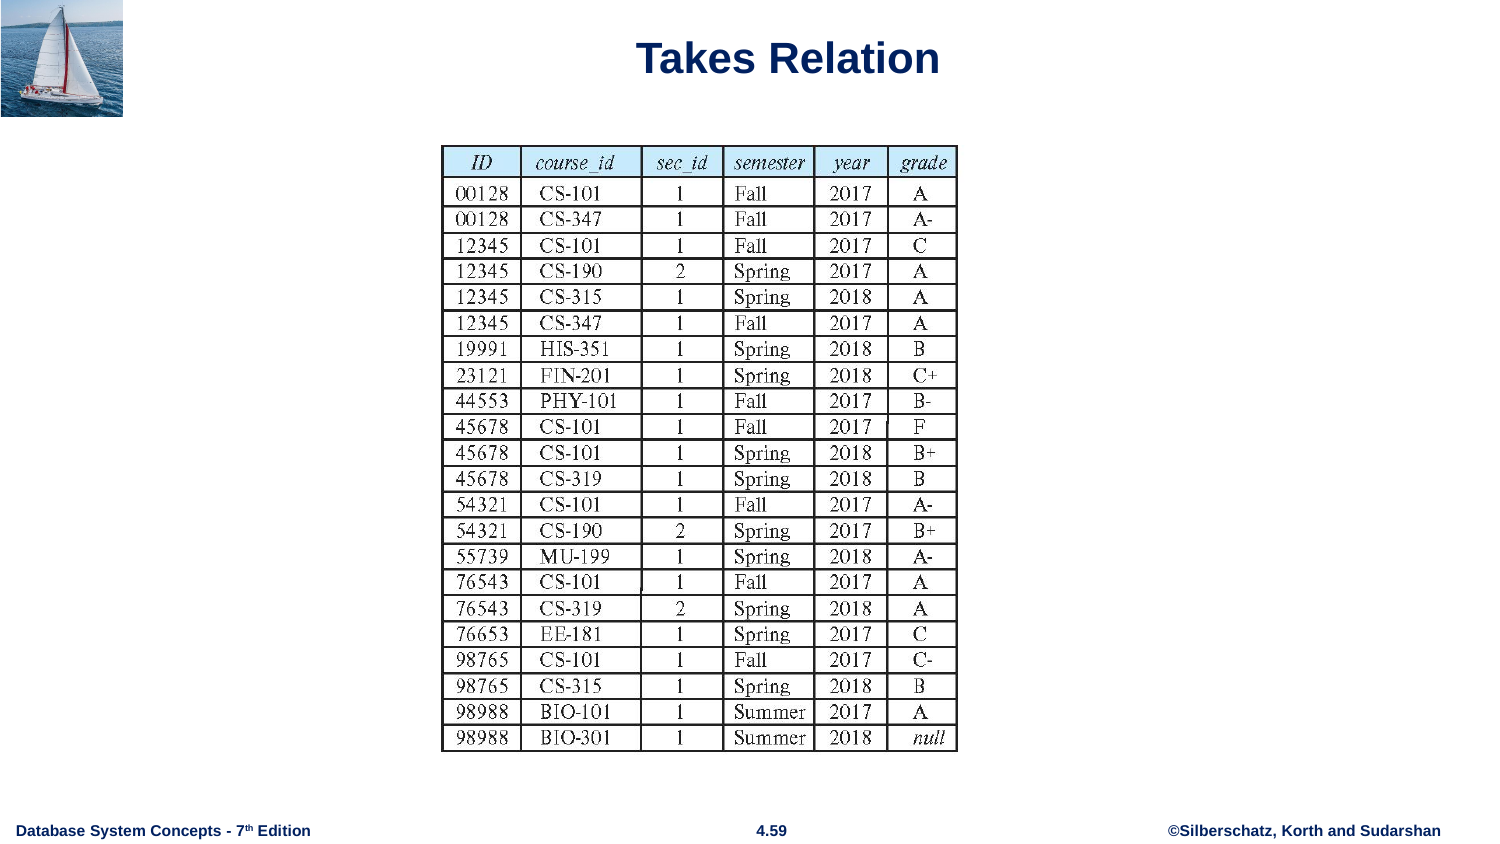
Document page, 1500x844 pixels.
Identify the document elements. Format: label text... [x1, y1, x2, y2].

picture [440, 145, 966, 777]
title Takes Relation [125, 14, 1452, 90]
picture [0, 0, 123, 117]
